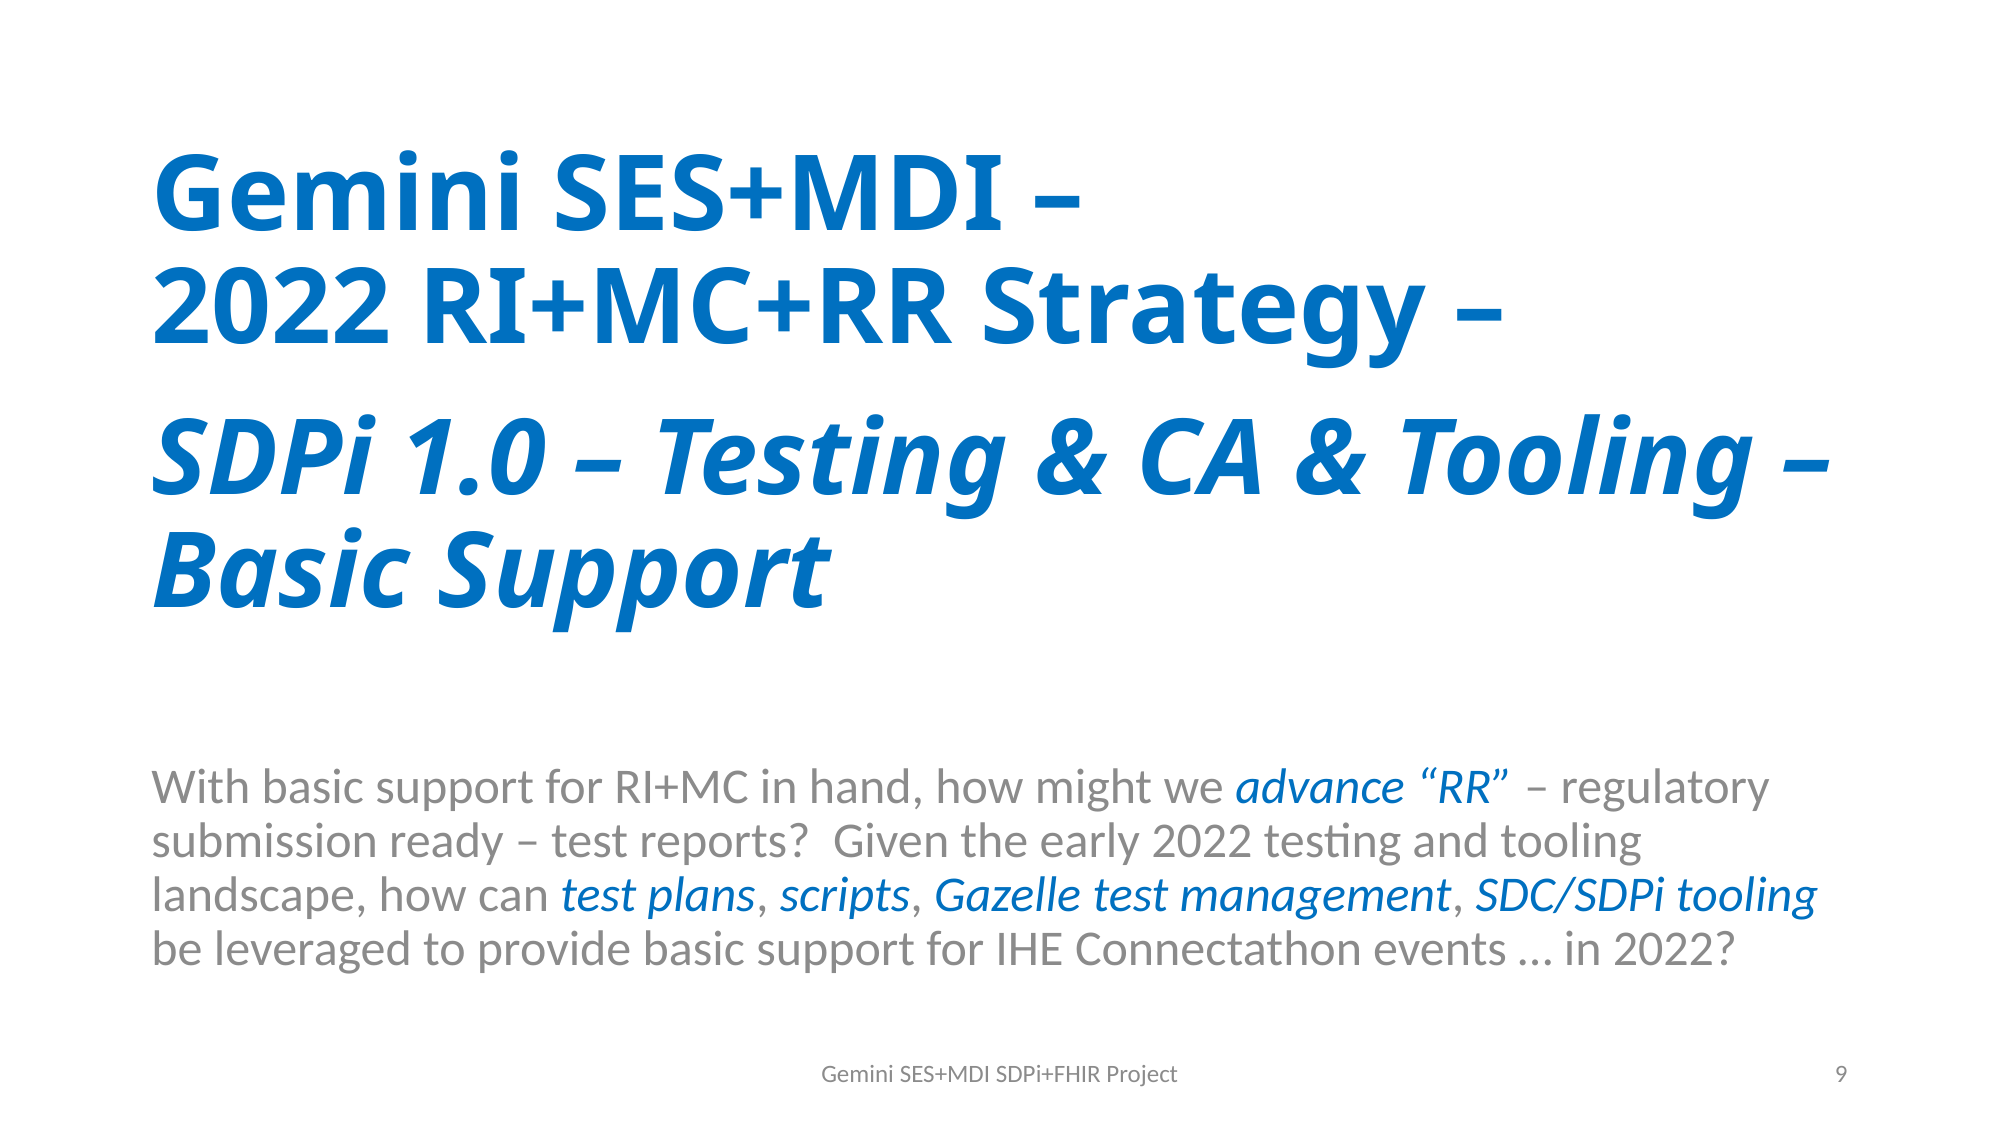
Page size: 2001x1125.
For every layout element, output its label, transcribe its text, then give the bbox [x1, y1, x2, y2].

title Gemini SES+MDI – 2022 RI+MC+RR Strategy – SDPi 1.0 – Testing & CA & Tooling – Basic Support [136, 126, 1943, 638]
footer Gemini SES+MDI SDPi+FHIR Project [587, 1042, 1412, 1103]
slide_number 9 [1412, 1042, 1863, 1103]
list With basic support for RI+MC in hand, how might we advance “RR” – regulatory submission ready – test reports? Given the early 2022 testing and tooling landscape, how can test plans, scripts, Gazelle test management, SDC/SDPi tooling be leveraged to provide basic support for IHE Connectathon events … in 2022? [136, 752, 1862, 999]
